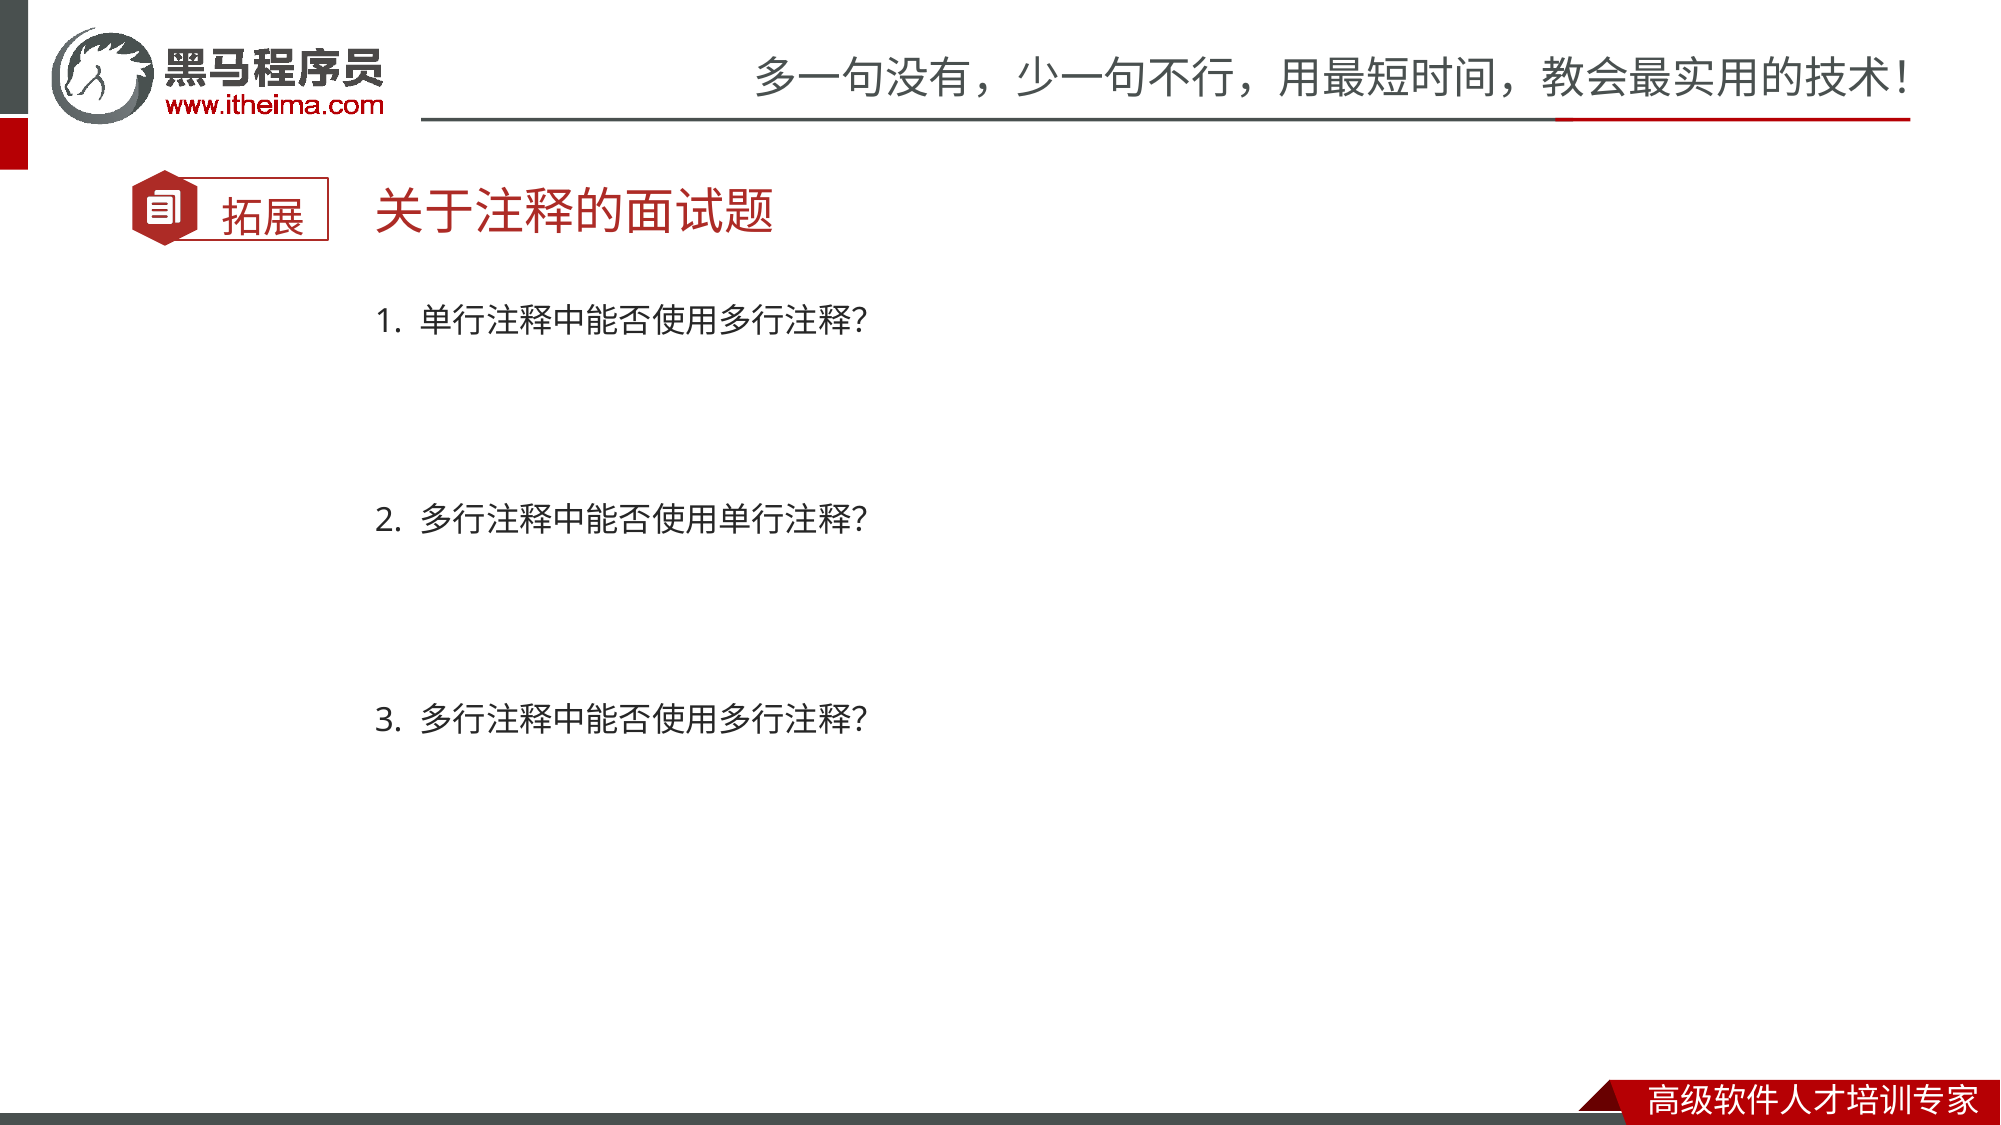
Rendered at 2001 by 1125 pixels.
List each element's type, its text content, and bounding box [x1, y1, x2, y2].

list 关于注释的面试题 [360, 166, 1872, 252]
picture [147, 190, 181, 224]
picture [50, 26, 384, 125]
list 1. 单行注释中能否使用多行注释？ 2. 多行注释中能否使用单行注释？ 3. 多行注释中能否使用多行注释？ [360, 271, 1872, 964]
